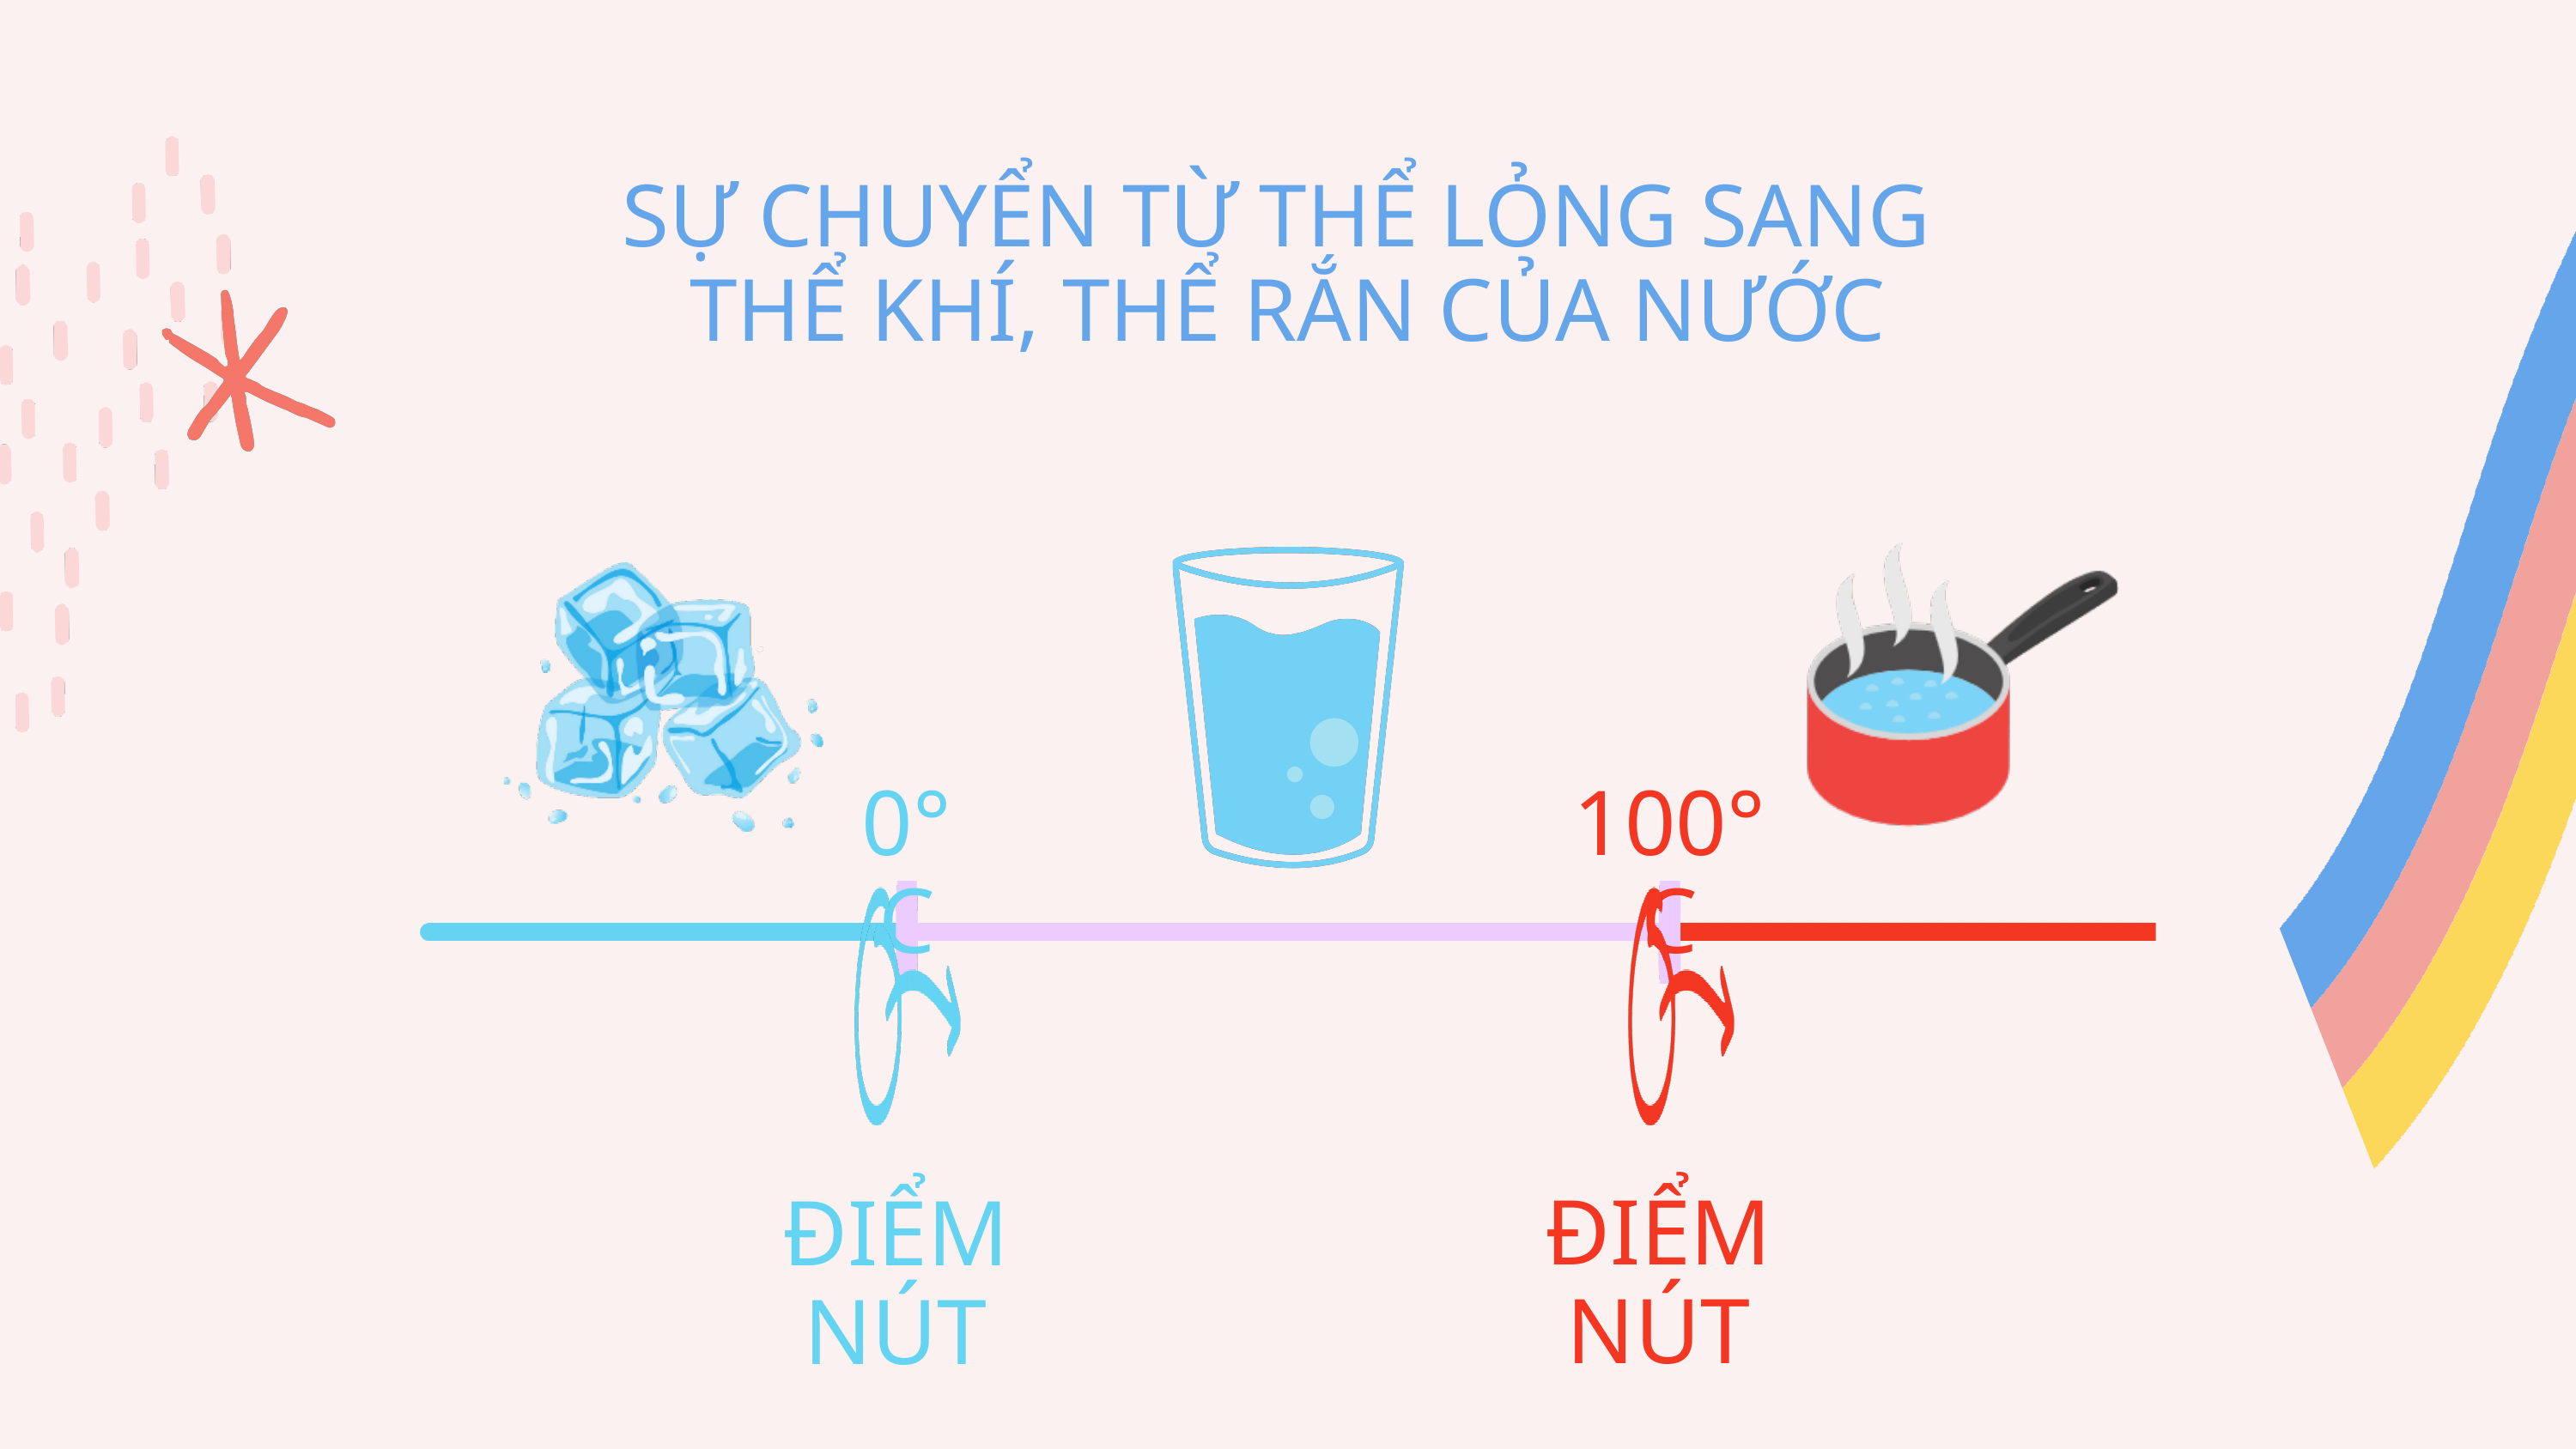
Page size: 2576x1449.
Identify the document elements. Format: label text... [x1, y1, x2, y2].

text_box 100°C [1558, 774, 1780, 972]
text_box [853, 875, 961, 1130]
text_box [1780, 923, 2156, 941]
text_box [420, 923, 841, 941]
text_box [1172, 547, 1404, 882]
text_box [503, 562, 823, 832]
text_box [973, 923, 1558, 941]
text_box [1798, 543, 2119, 832]
text_box ĐIỂM NÚT [1479, 1184, 1838, 1381]
text_box [161, 289, 336, 452]
text_box [0, 135, 234, 768]
text_box [1914, 0, 2576, 1304]
text_box [1626, 875, 1735, 1130]
text_box 0°C [841, 774, 973, 972]
text_box SỰ CHUYỂN TỪ THỂ LỎNG SANG THỂ KHÍ, THỂ RẮN CỦA NƯỚC [550, 169, 2026, 359]
text_box ĐIỂM NÚT [715, 1185, 1076, 1383]
